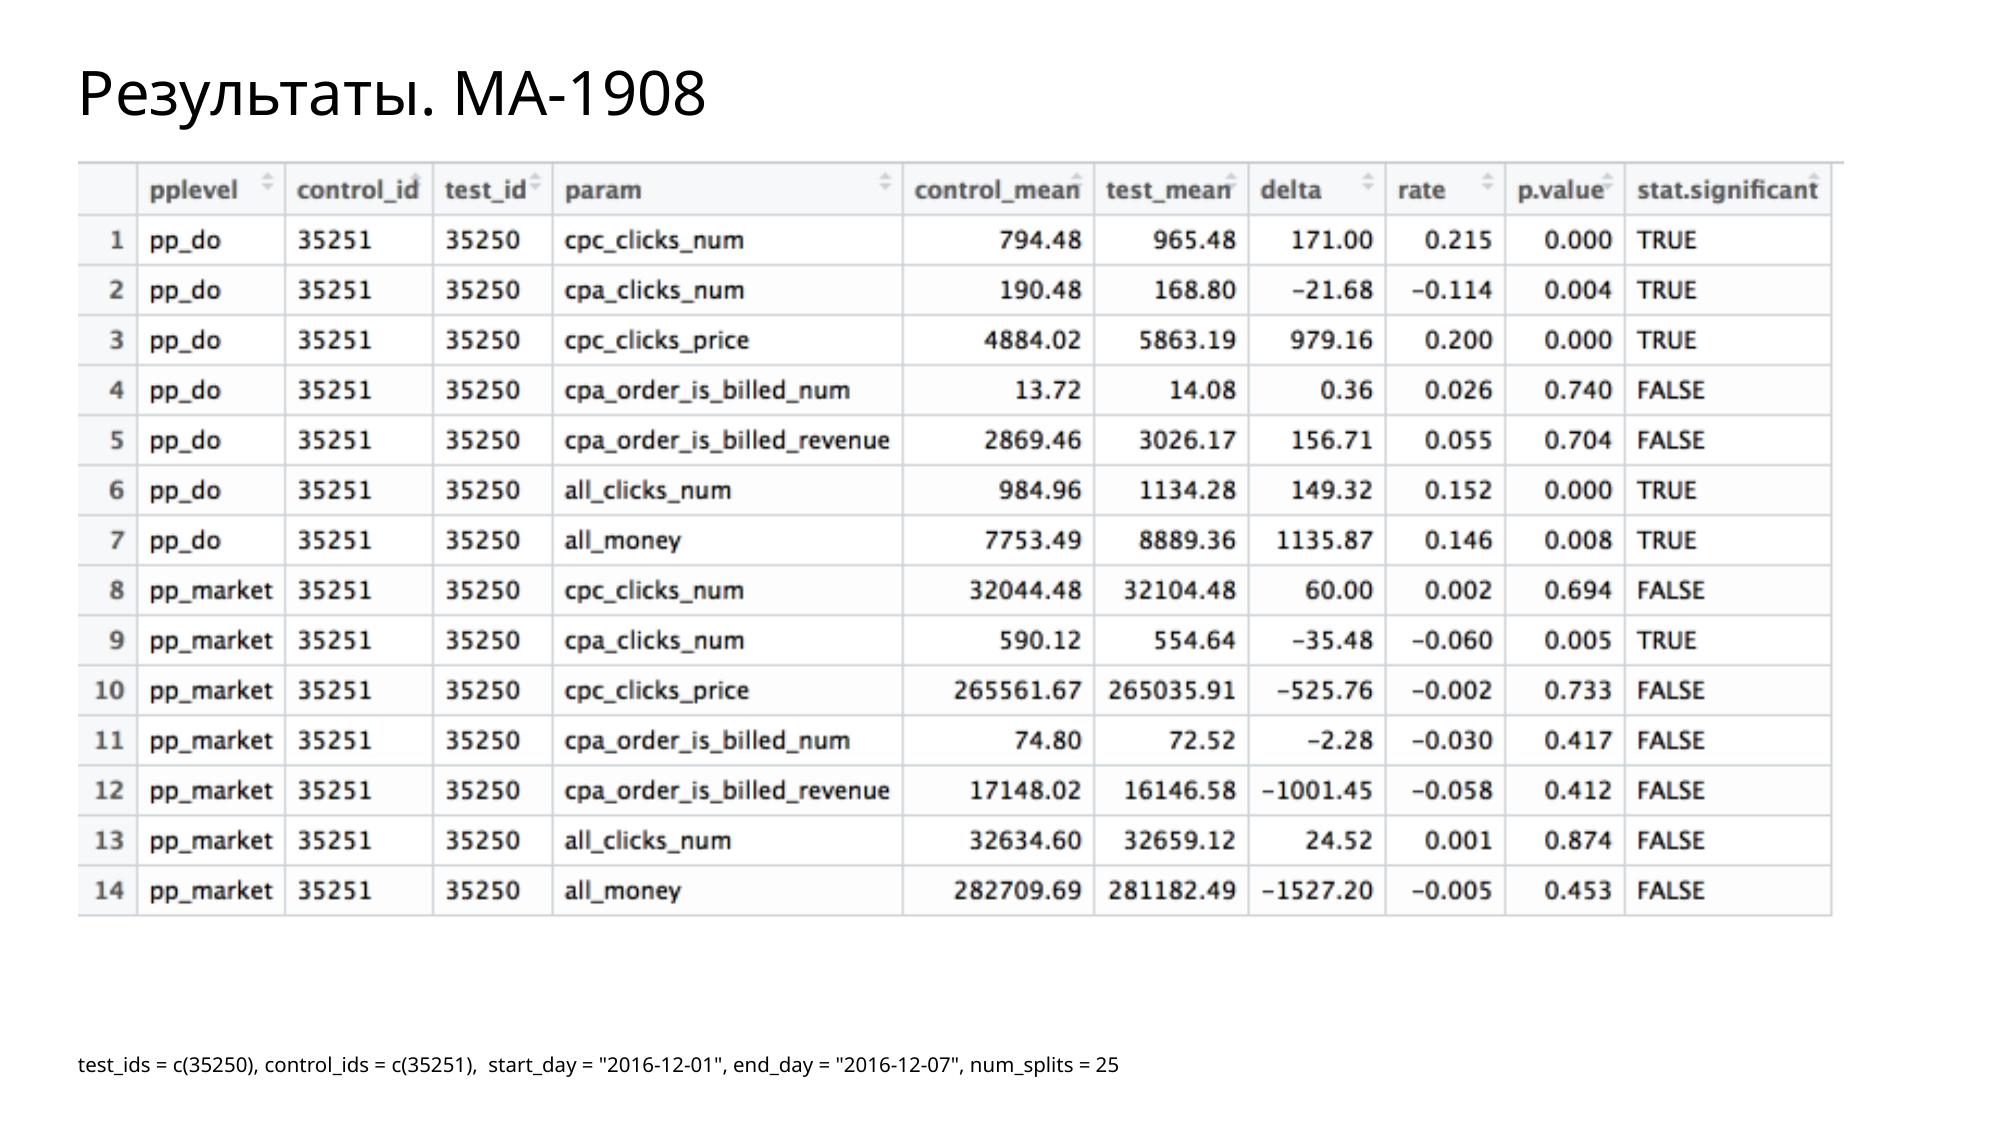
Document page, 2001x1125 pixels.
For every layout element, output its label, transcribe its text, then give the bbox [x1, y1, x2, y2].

list test_ids = c(35250), control_ids = c(35251), start_day = "2016-12-01", end_day = "2016-12-07", num_splits = 25 [78, 1048, 1766, 1086]
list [78, 160, 1844, 928]
title Результаты. MA-1908 [78, 39, 1923, 161]
